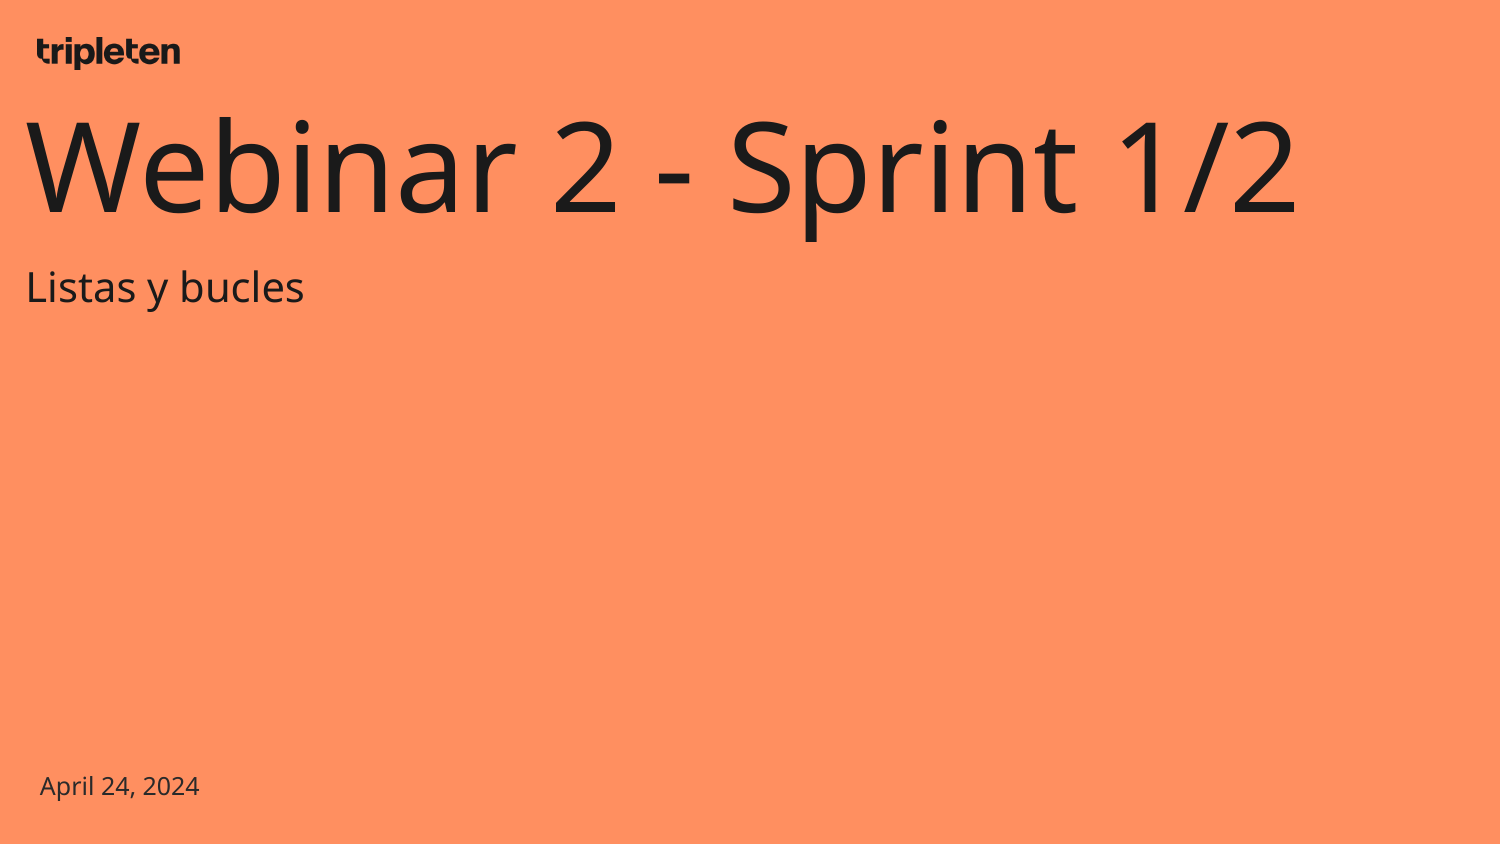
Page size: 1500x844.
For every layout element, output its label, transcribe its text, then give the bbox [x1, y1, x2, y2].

picture [37, 37, 180, 70]
subtitle April 24, 2024 [24, 525, 1450, 844]
title Webinar 2 - Sprint 1/2 Listas y bucles [10, 104, 1409, 326]
